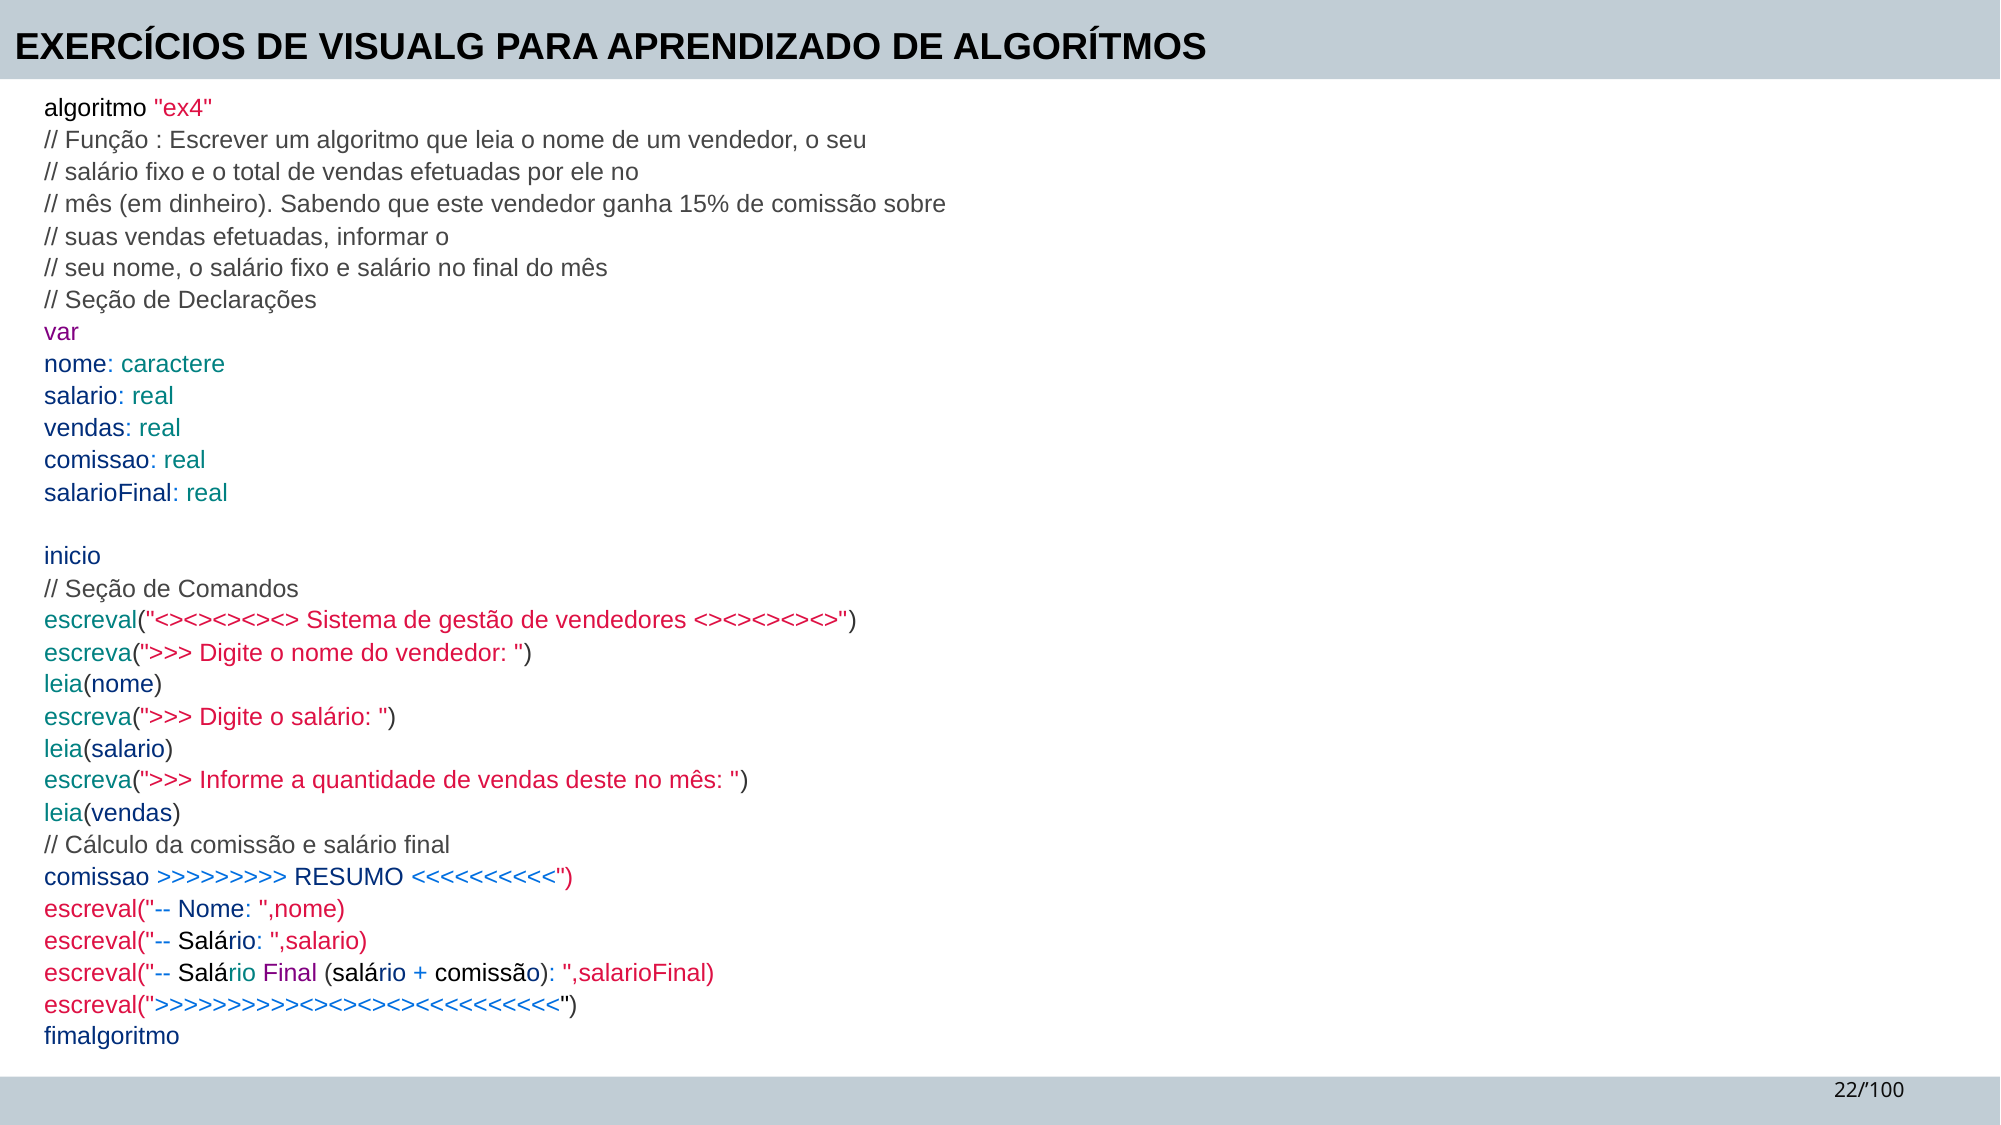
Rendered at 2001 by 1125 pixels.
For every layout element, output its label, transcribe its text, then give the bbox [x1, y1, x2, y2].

text_box EXERCÍCIOS DE VISUALG PARA APRENDIZADO DE ALGORÍTMOS [0, 11, 2000, 75]
text_box algoritmo "ex4" // Função : Escrever um algoritmo que leia o nome de um vendedor, o seu // salário fixo e o total de vendas efetuadas por ele no // mês (em dinheiro). Sabendo que este vendedor ganha 15% de comissão sobre // suas vendas efetuadas, informar o // seu nome, o salário fixo e salário no final do mês // Seção de Declarações var nome: caractere salario: real vendas: real comissao: real salarioFinal: real inicio // Seção de Comandos escreval("<><><><><> Sistema de gestão de vendedores <><><><><>") escreva(">>> Digite o nome do vendedor: ") leia(nome) escreva(">>> Digite o salário: ") leia(salario) escreva(">>> Informe a quantidade de vendas deste no mês: ") leia(vendas) // Cálculo da comissão e salário final comissao >>>>>>>>> RESUMO <<<<<<<<<<") escreval("-- Nome: ",nome) escreval("-- Salário: ",salario) escreval("-- Salário Final (salário + comissão): ",salarioFinal) escreval(">>>>>>>>>><><><><><<<<<<<<<<") fimalgoritmo [29, 82, 1978, 1090]
